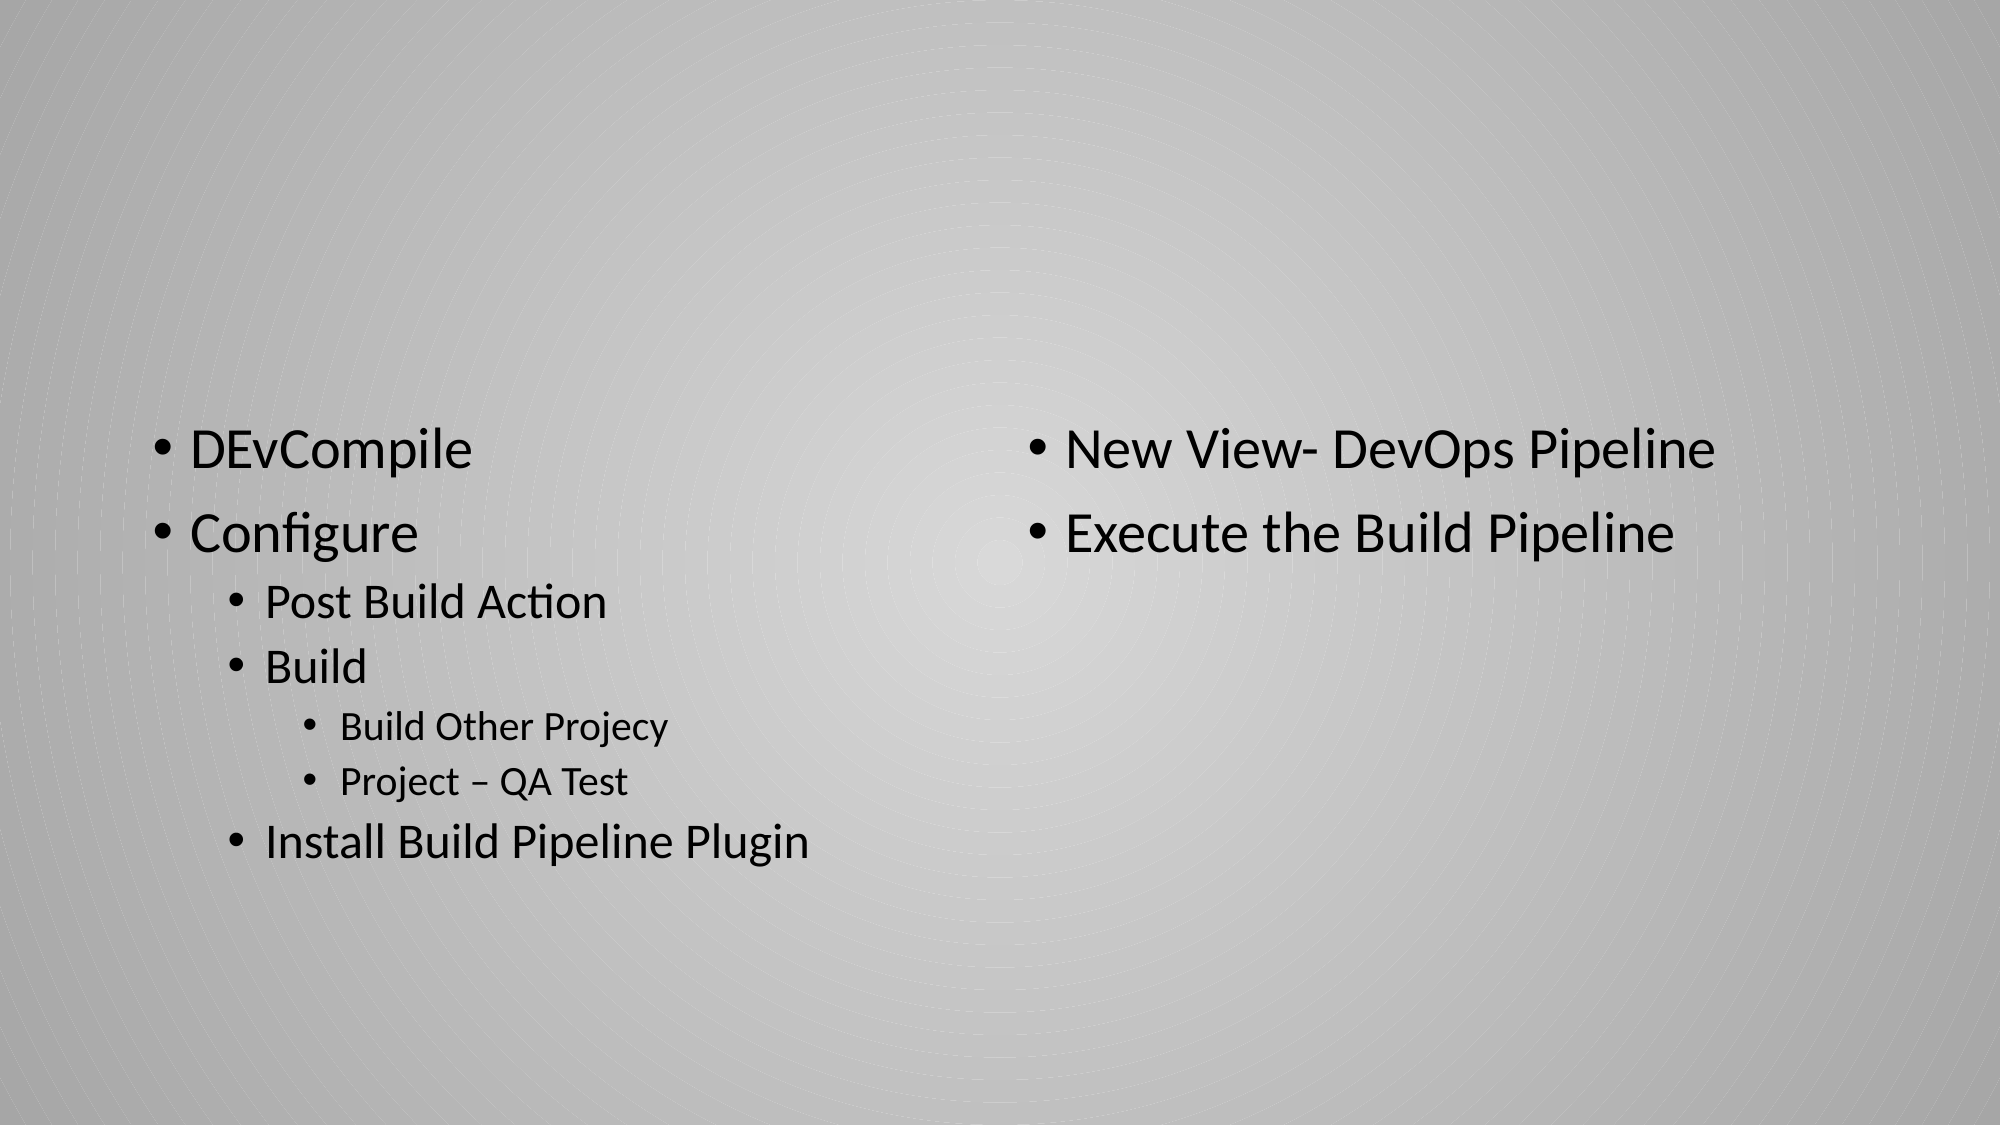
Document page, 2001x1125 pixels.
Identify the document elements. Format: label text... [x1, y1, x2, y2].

list New View- DevOps Pipeline Execute the Build Pipeline [1012, 410, 1863, 1016]
list DEvCompile Configure Post Build Action Build Build Other Projecy Project – QA Test Install Build Pipeline Plugin [137, 410, 984, 1016]
